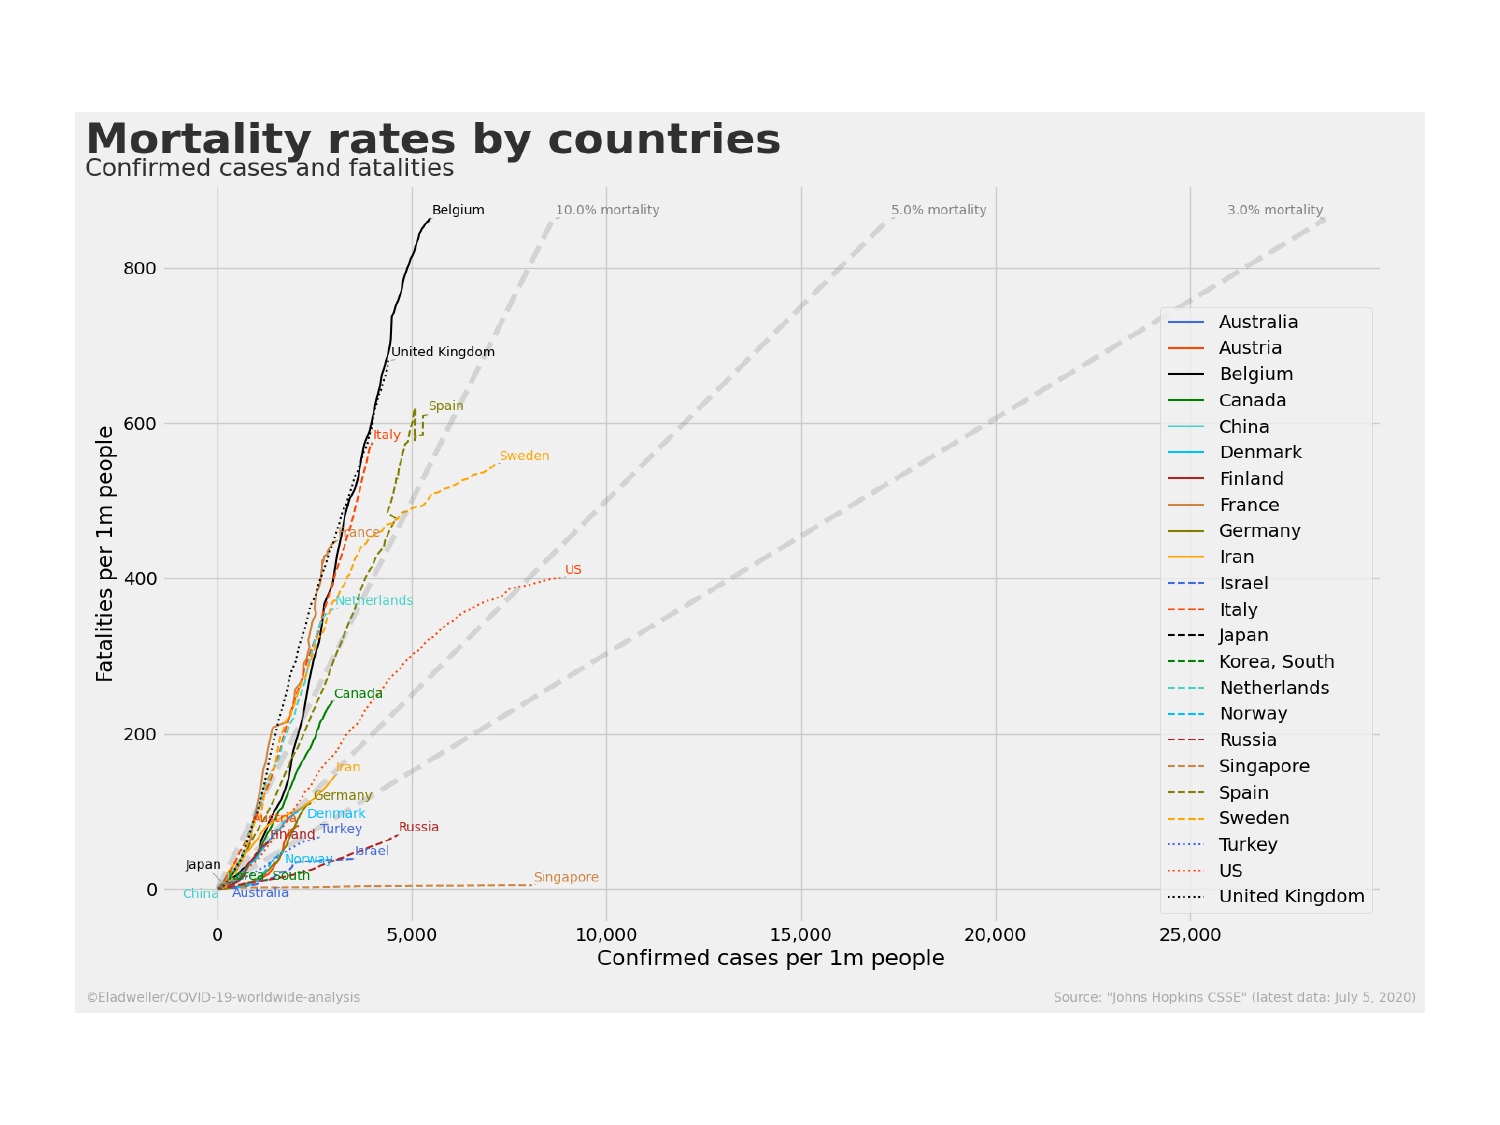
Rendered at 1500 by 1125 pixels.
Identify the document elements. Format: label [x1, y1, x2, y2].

picture [74, 112, 1426, 1013]
